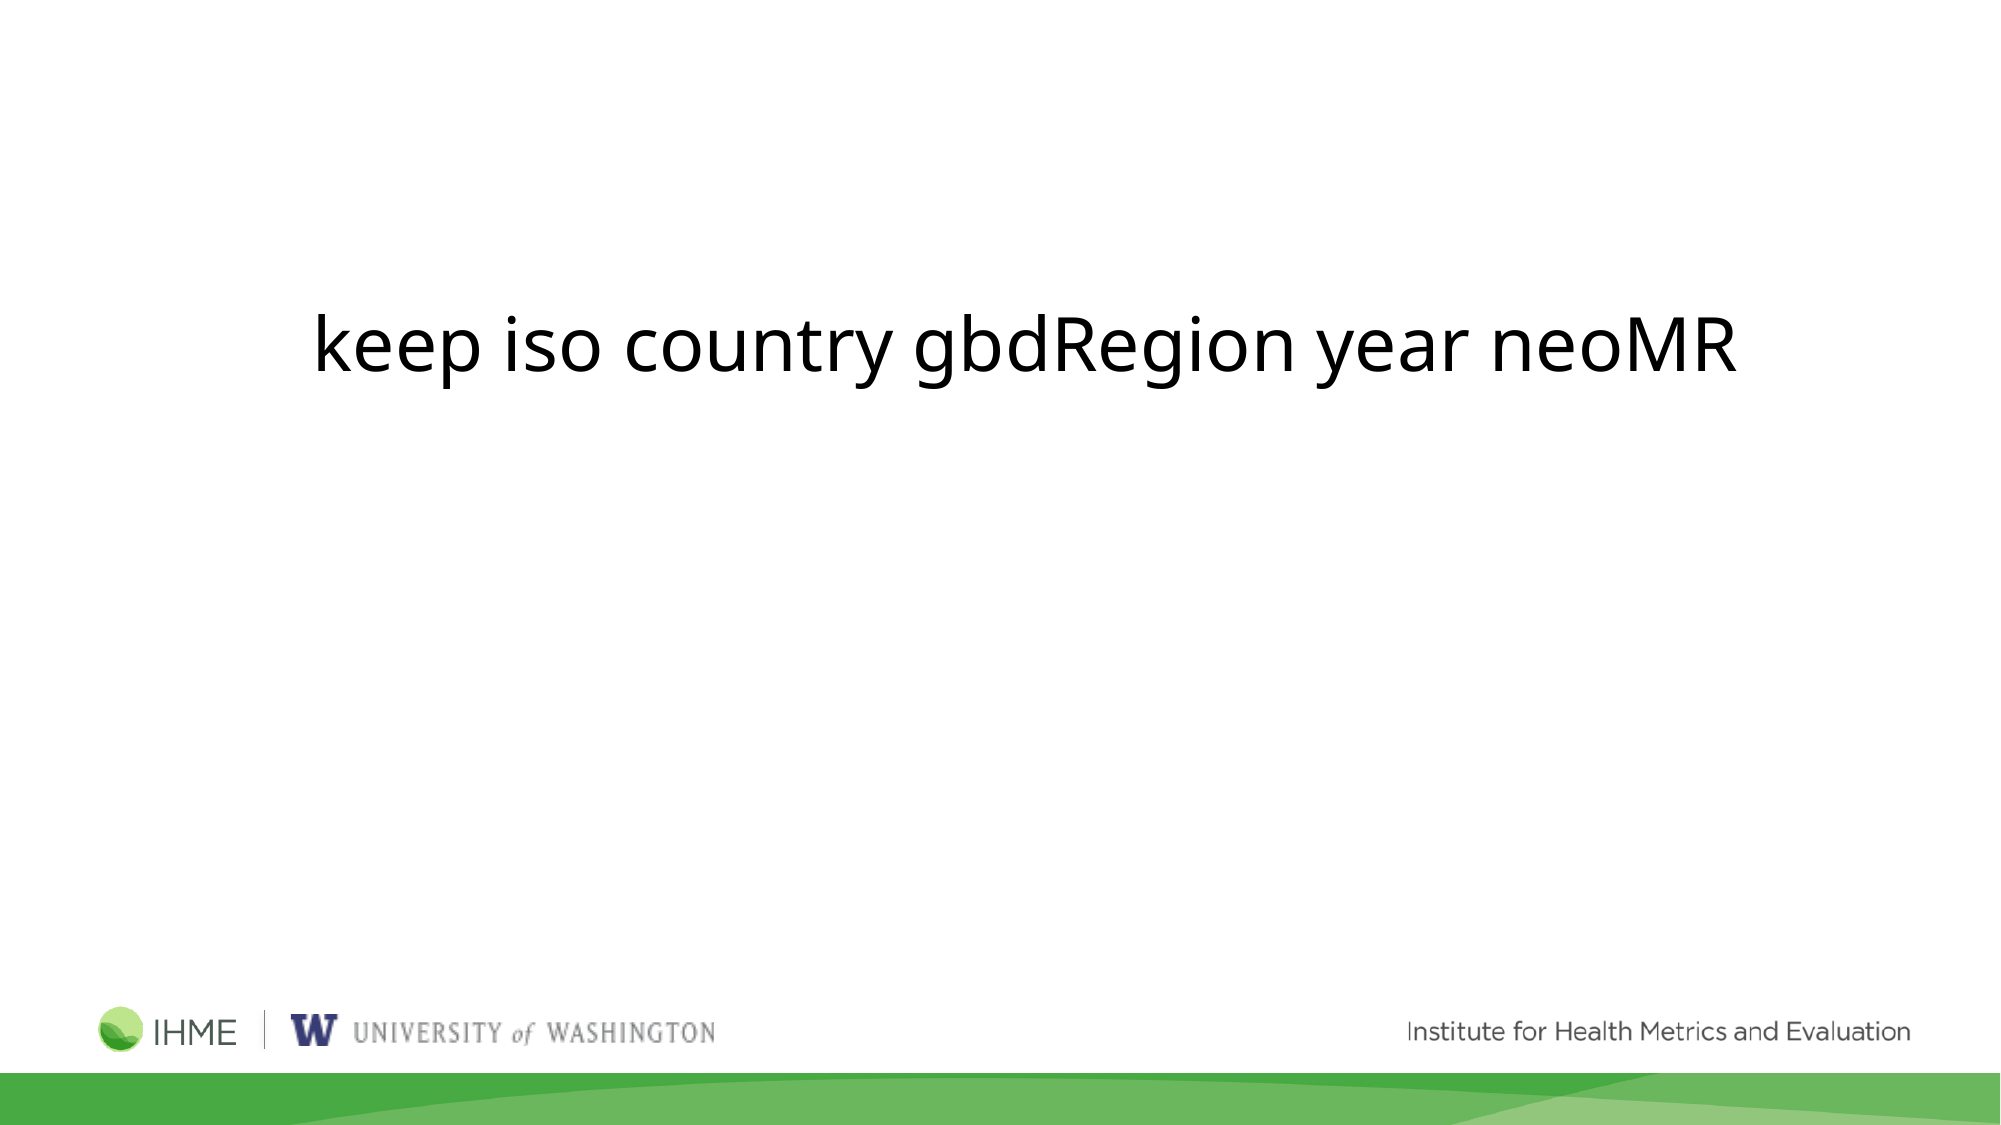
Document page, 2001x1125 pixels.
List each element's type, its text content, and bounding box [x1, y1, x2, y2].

picture [0, 1073, 2001, 1125]
text_box keep iso country gbdRegion year neoMR [298, 289, 1755, 395]
picture [98, 1006, 236, 1052]
picture [1399, 1013, 1916, 1046]
